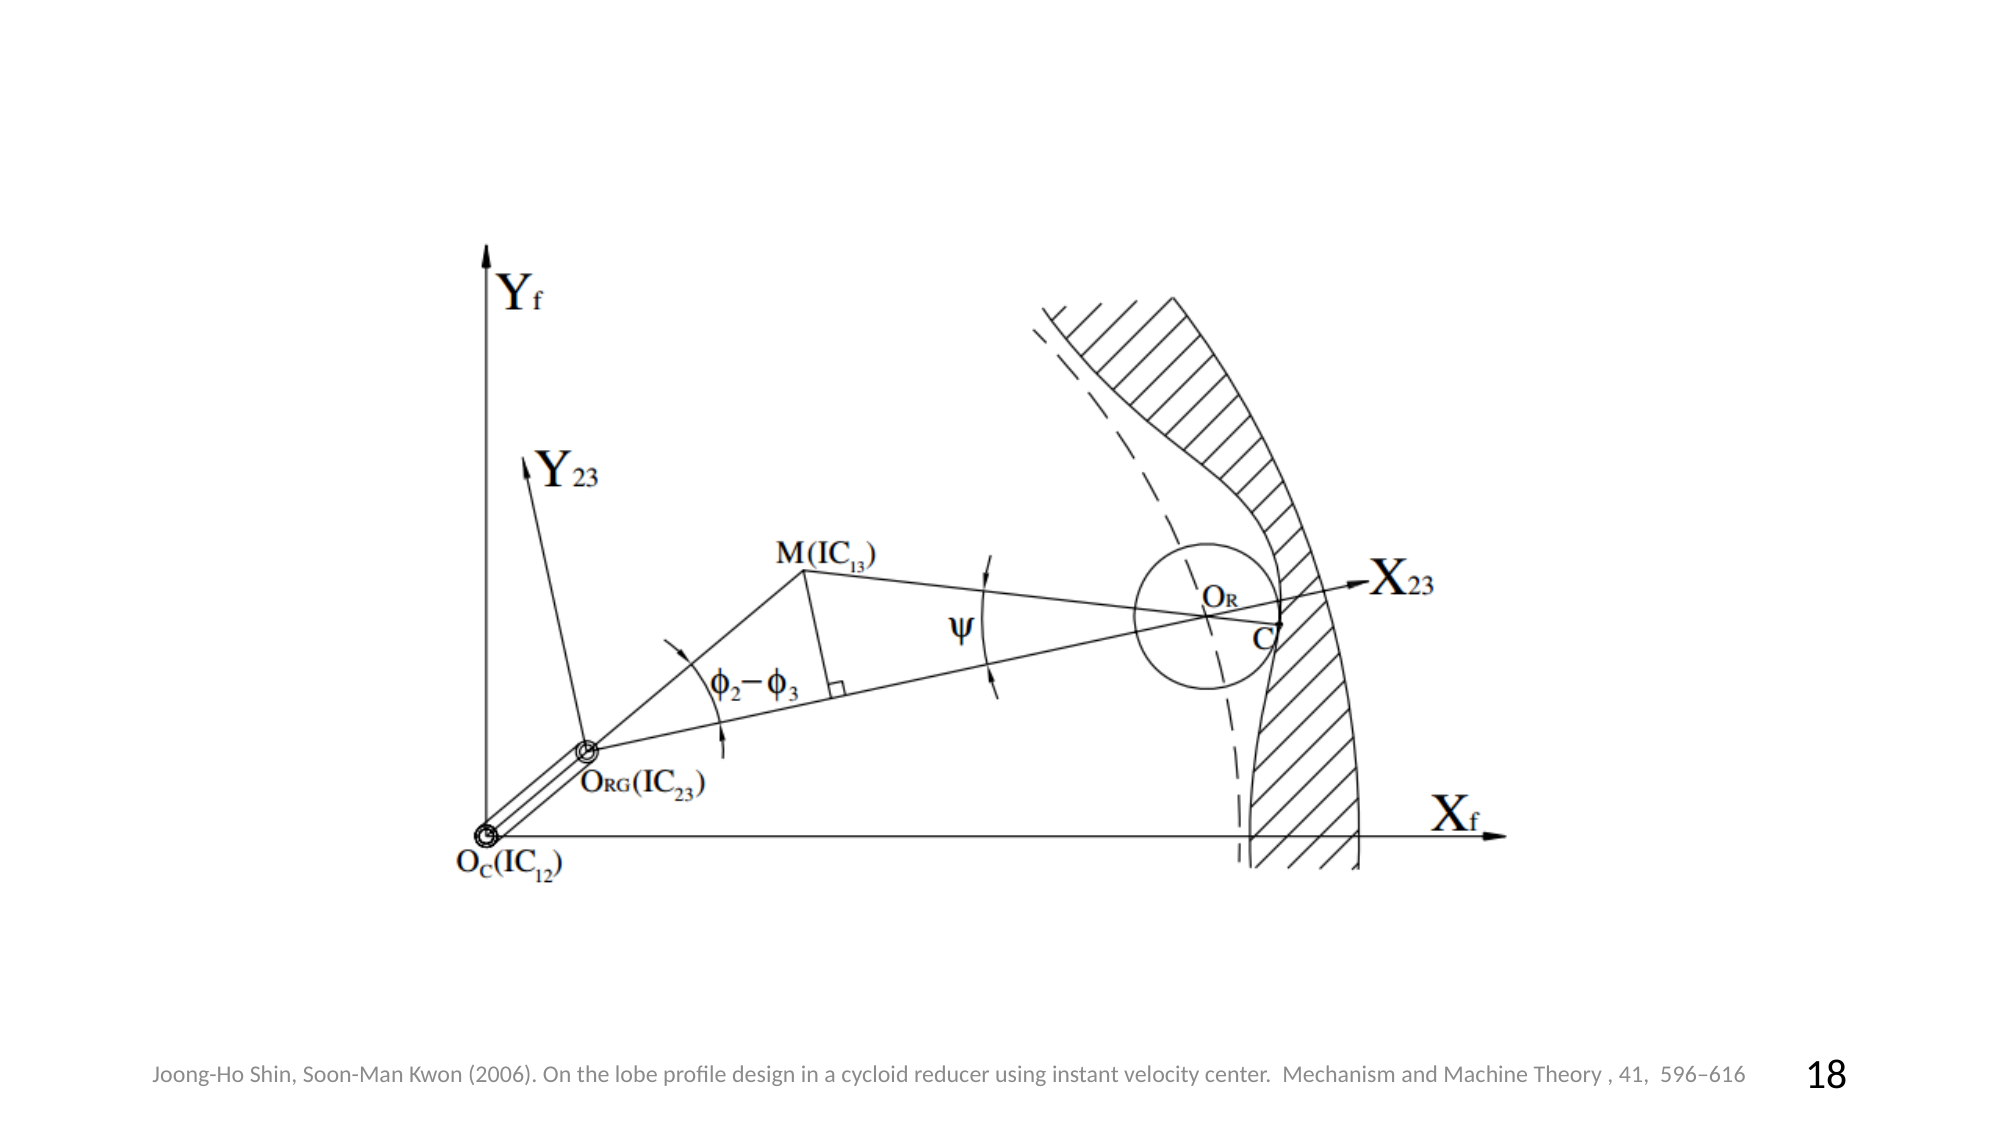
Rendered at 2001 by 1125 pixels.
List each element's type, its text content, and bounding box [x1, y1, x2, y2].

slide_number 18 [1412, 1041, 1863, 1102]
picture [421, 208, 1579, 917]
footer Joong-Ho Shin, Soon-Man Kwon (2006). On the lobe profile design in a cycloid reducer using instant velocity center. Mechanism and Machine Theory , 41, 596–616 [137, 1042, 1895, 1103]
